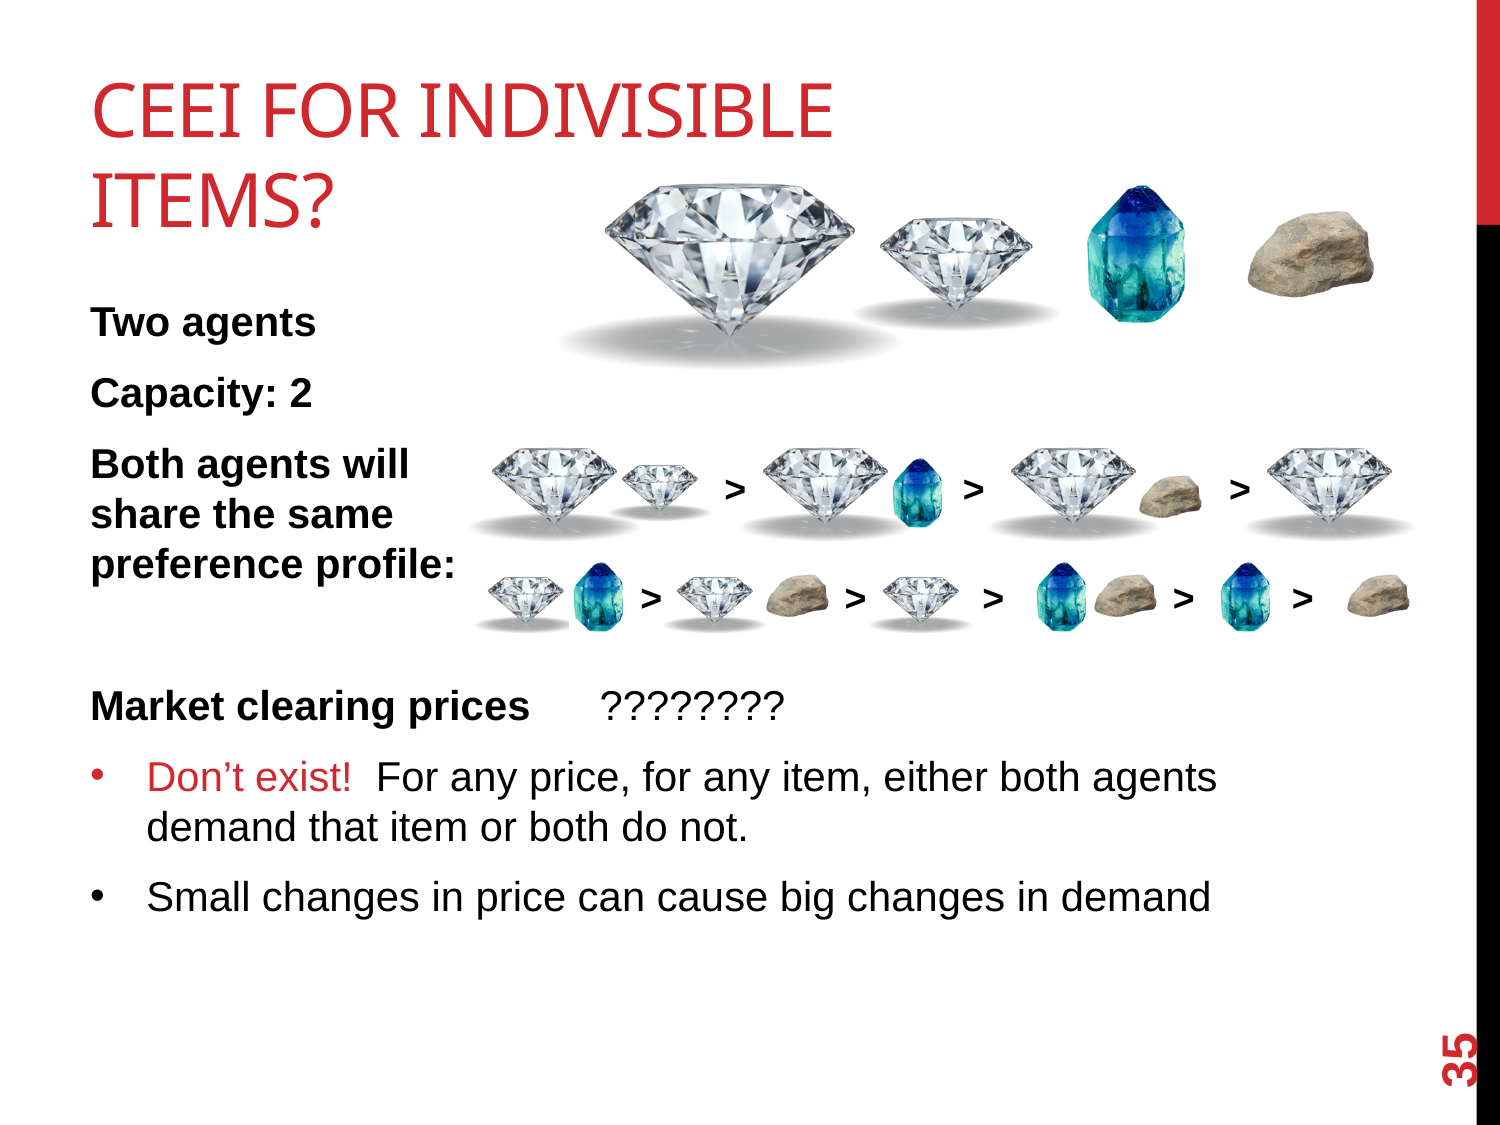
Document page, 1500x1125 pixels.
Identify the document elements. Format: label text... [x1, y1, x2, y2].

slide_number 35 [1427, 887, 1488, 1104]
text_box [466, 441, 736, 542]
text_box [471, 551, 1436, 637]
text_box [985, 441, 1299, 542]
list Two agents Capacity: 2 Both agents will share the same preference profile: Market clearing prices ???????? Don’t exist! For any price, for any item, either both agents demand that item or both do not. Small changes in price can cause big changes in demand [75, 287, 1325, 1005]
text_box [736, 441, 984, 542]
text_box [553, 166, 1429, 372]
title CEEI for Indivisible items? [75, 25, 1025, 250]
picture [1299, 441, 1417, 542]
